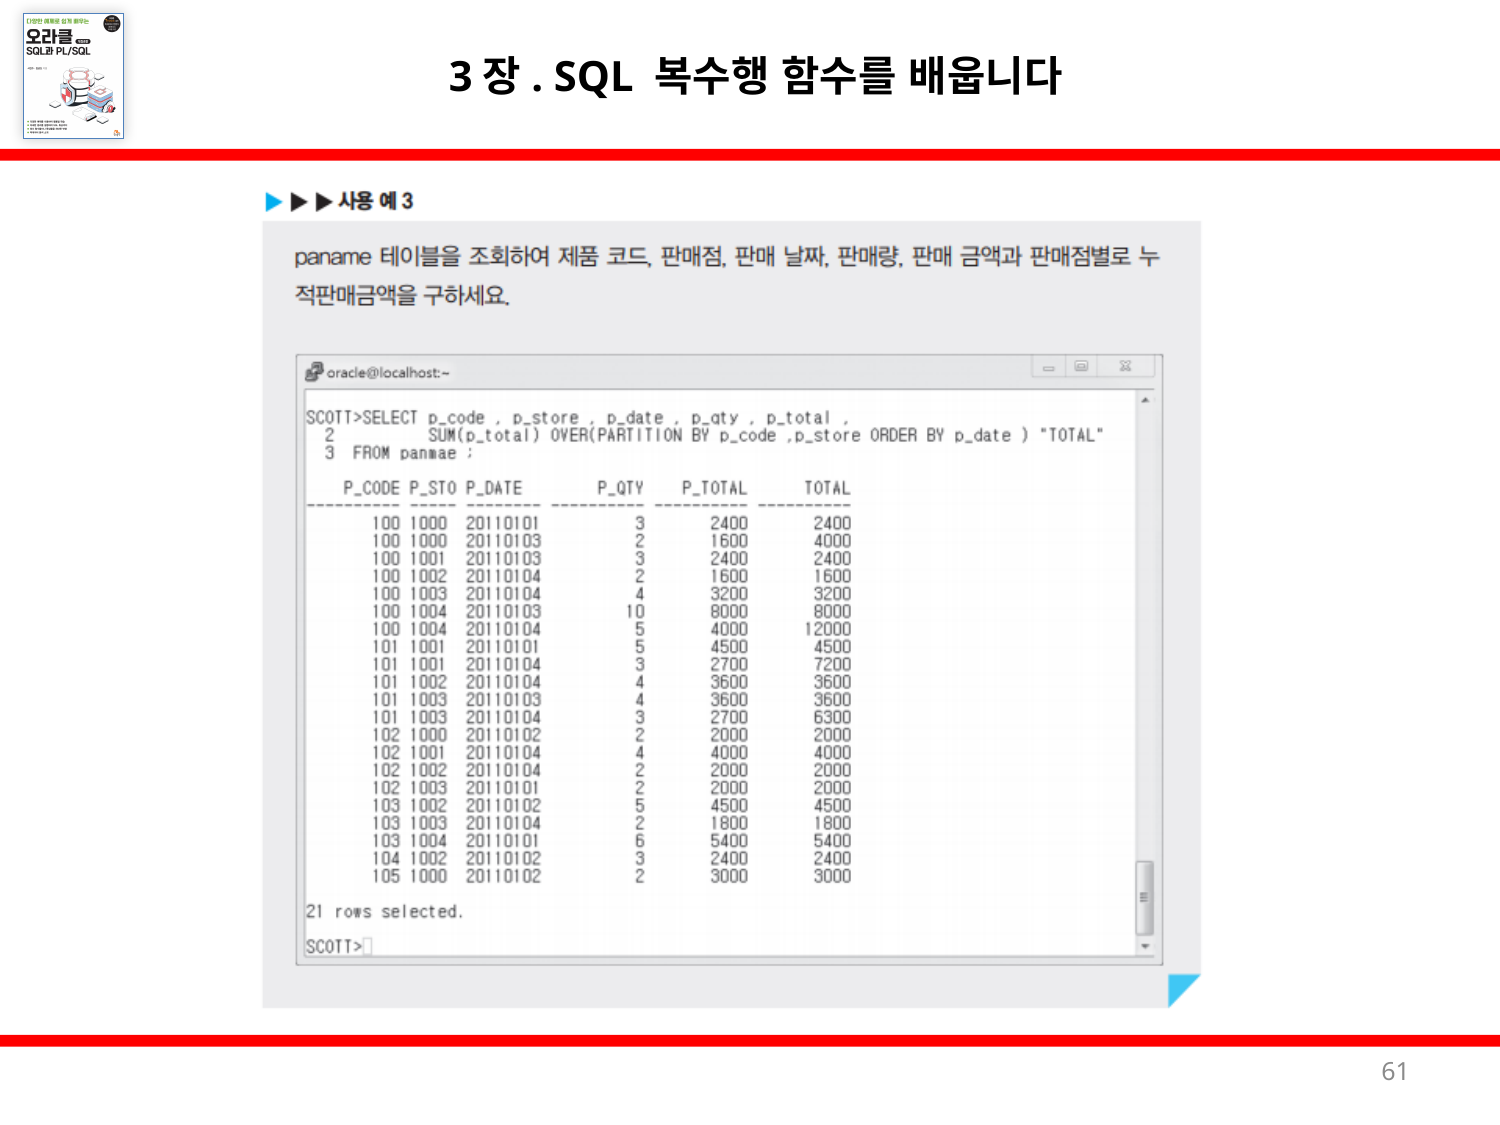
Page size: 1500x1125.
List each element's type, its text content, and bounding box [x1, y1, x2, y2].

slide_number 61 [1074, 1042, 1425, 1103]
picture [249, 179, 1209, 1013]
picture [23, 13, 125, 140]
text_box [0, 1033, 1500, 1049]
text_box [0, 147, 1500, 163]
text_box 3장. SQL 복수행 함수를 배웁니다 [252, 0, 1260, 151]
